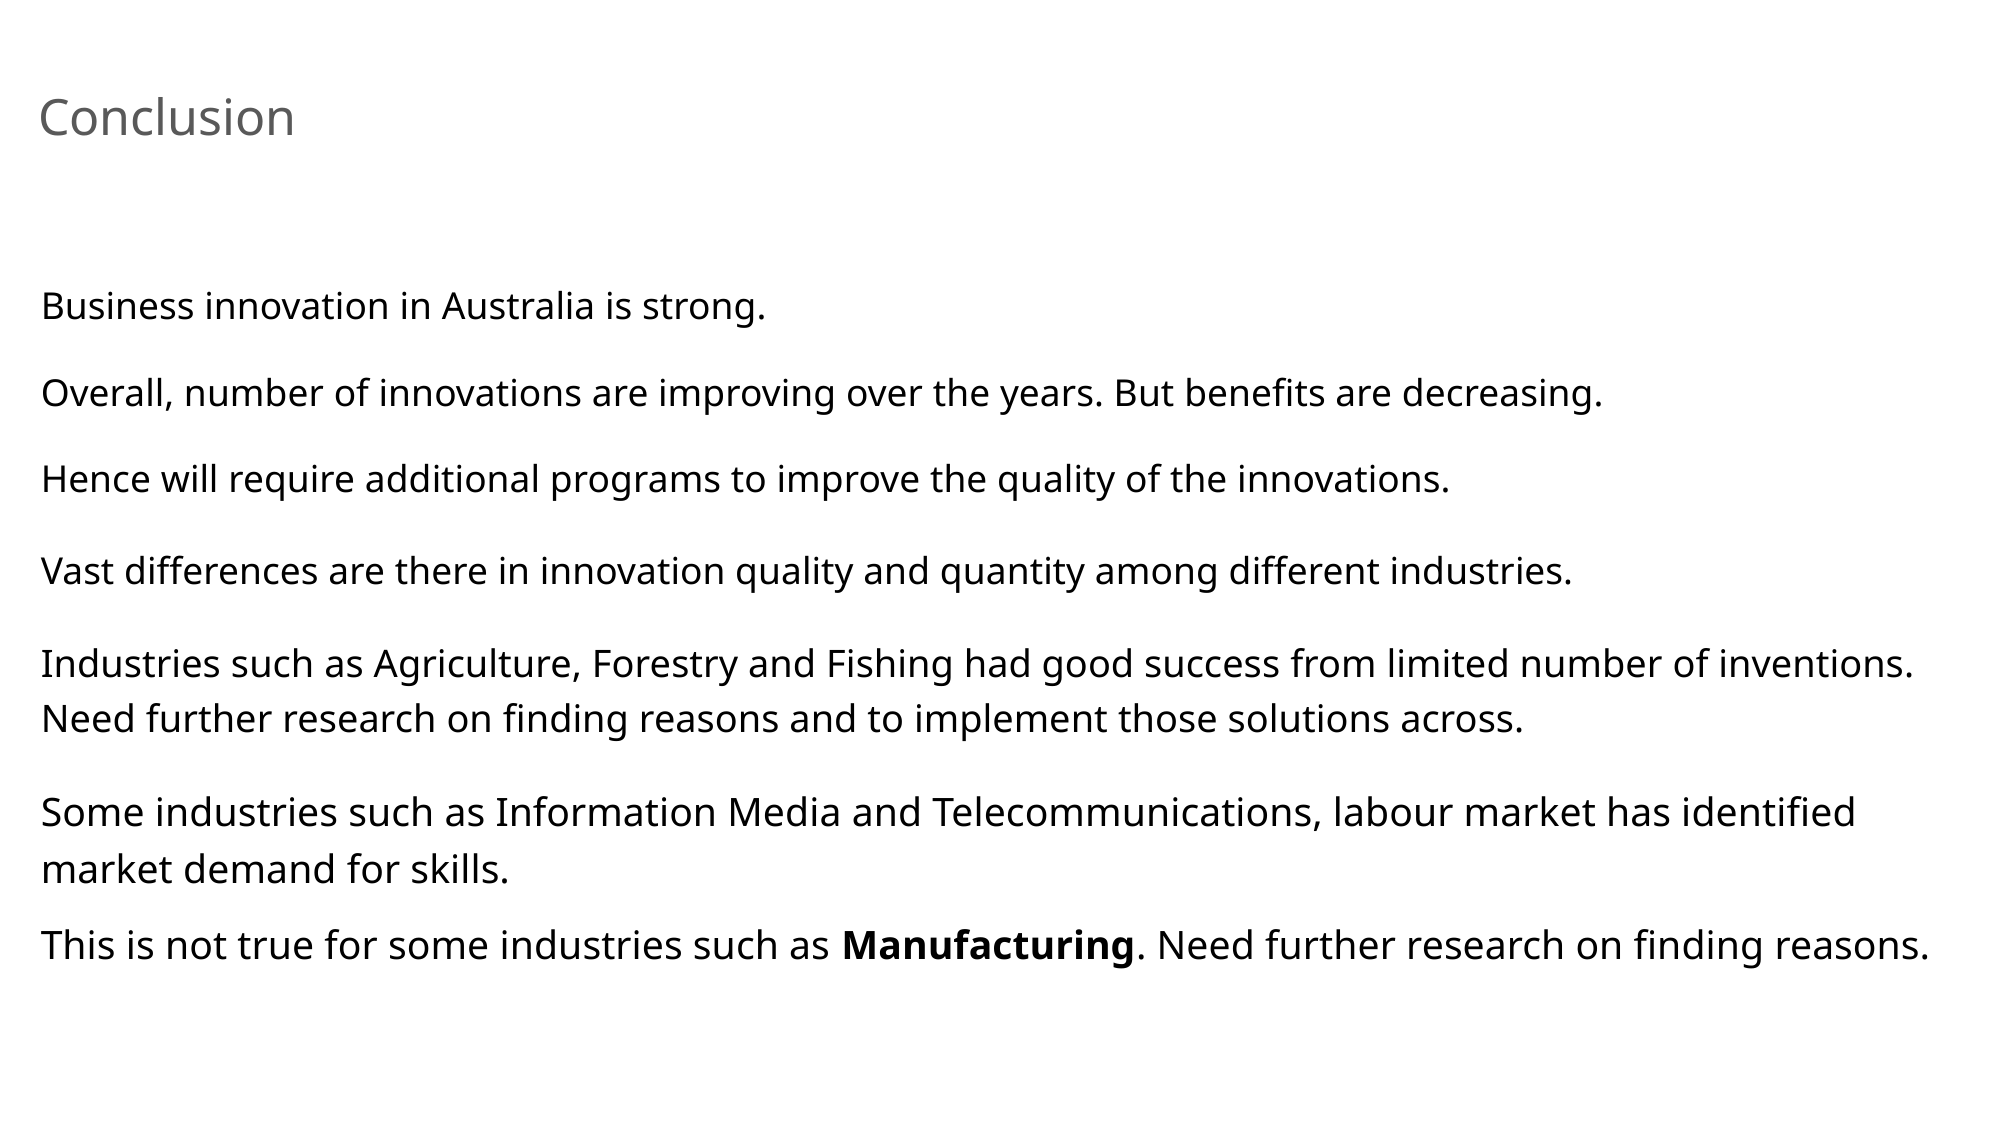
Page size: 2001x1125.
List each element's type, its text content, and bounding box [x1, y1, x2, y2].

text_box Hence will require additional programs to improve the quality of the innovations. [25, 438, 1977, 507]
text_box Business innovation in Australia is strong. [25, 266, 1977, 335]
text_box Overall, number of innovations are improving over the years. But benefits are decreasing. [25, 352, 1977, 421]
text_box Vast differences are there in innovation quality and quantity among different industries. [25, 530, 1977, 599]
title Conclusion [23, 10, 1749, 228]
text_box Industries such as Agriculture, Forestry and Fishing had good success from limited number of inventions. Need further research on finding reasons and to implement those solutions across. [25, 622, 1977, 747]
text_box Some industries such as Information Media and Telecommunications, labour market has identified market demand for skills. This is not true for some industries such as Manufacturing. Need further research on finding reasons. [25, 770, 1977, 983]
